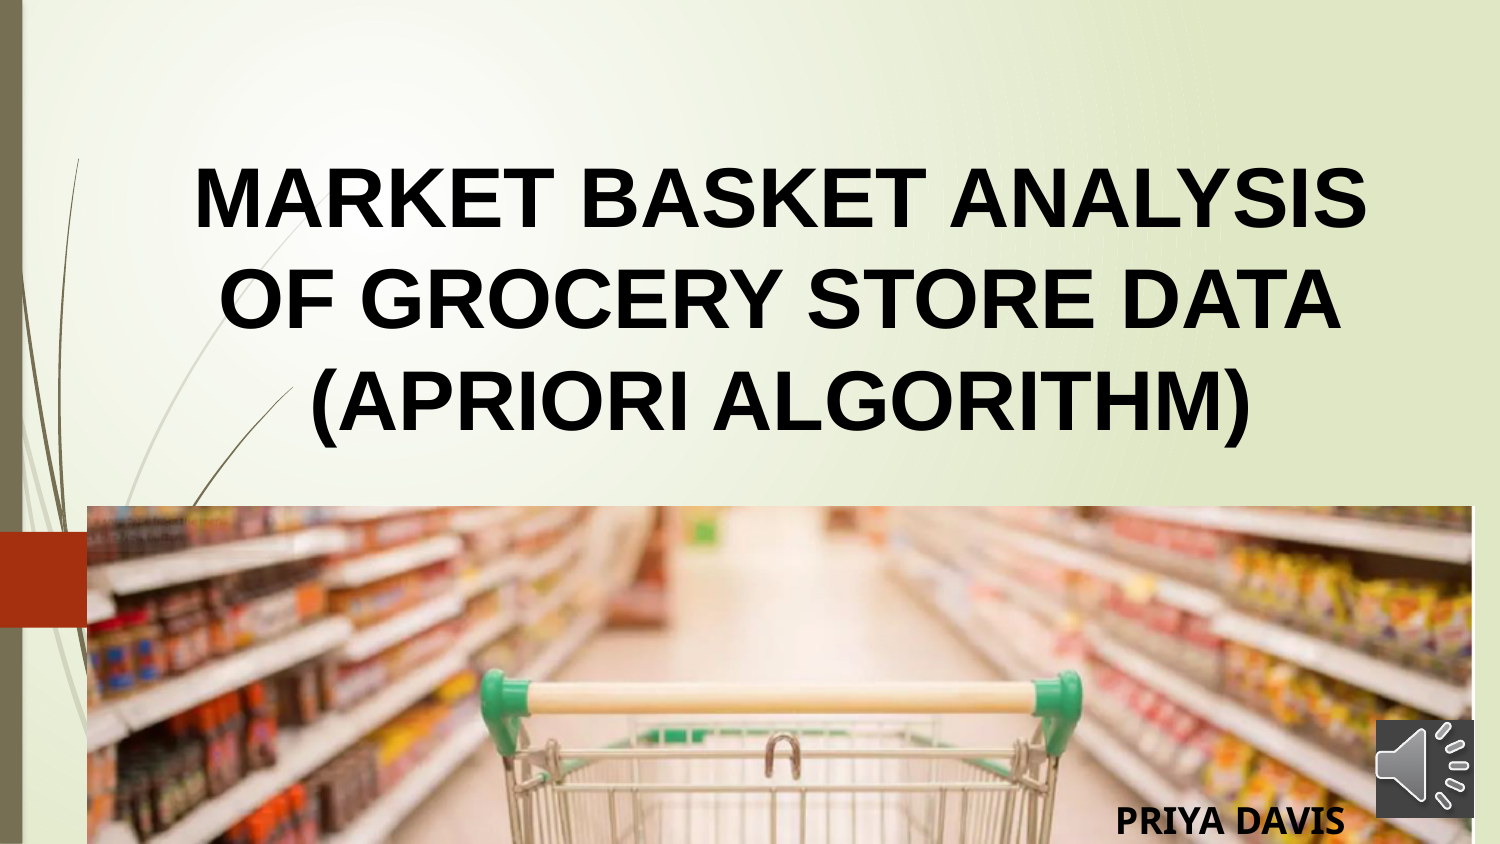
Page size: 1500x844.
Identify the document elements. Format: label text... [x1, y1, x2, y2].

picture [87, 505, 1476, 844]
text_box MARKET BASKET ANALYSIS OF GROCERY STORE DATA (APRIORI ALGORITHM) [150, 134, 1413, 456]
